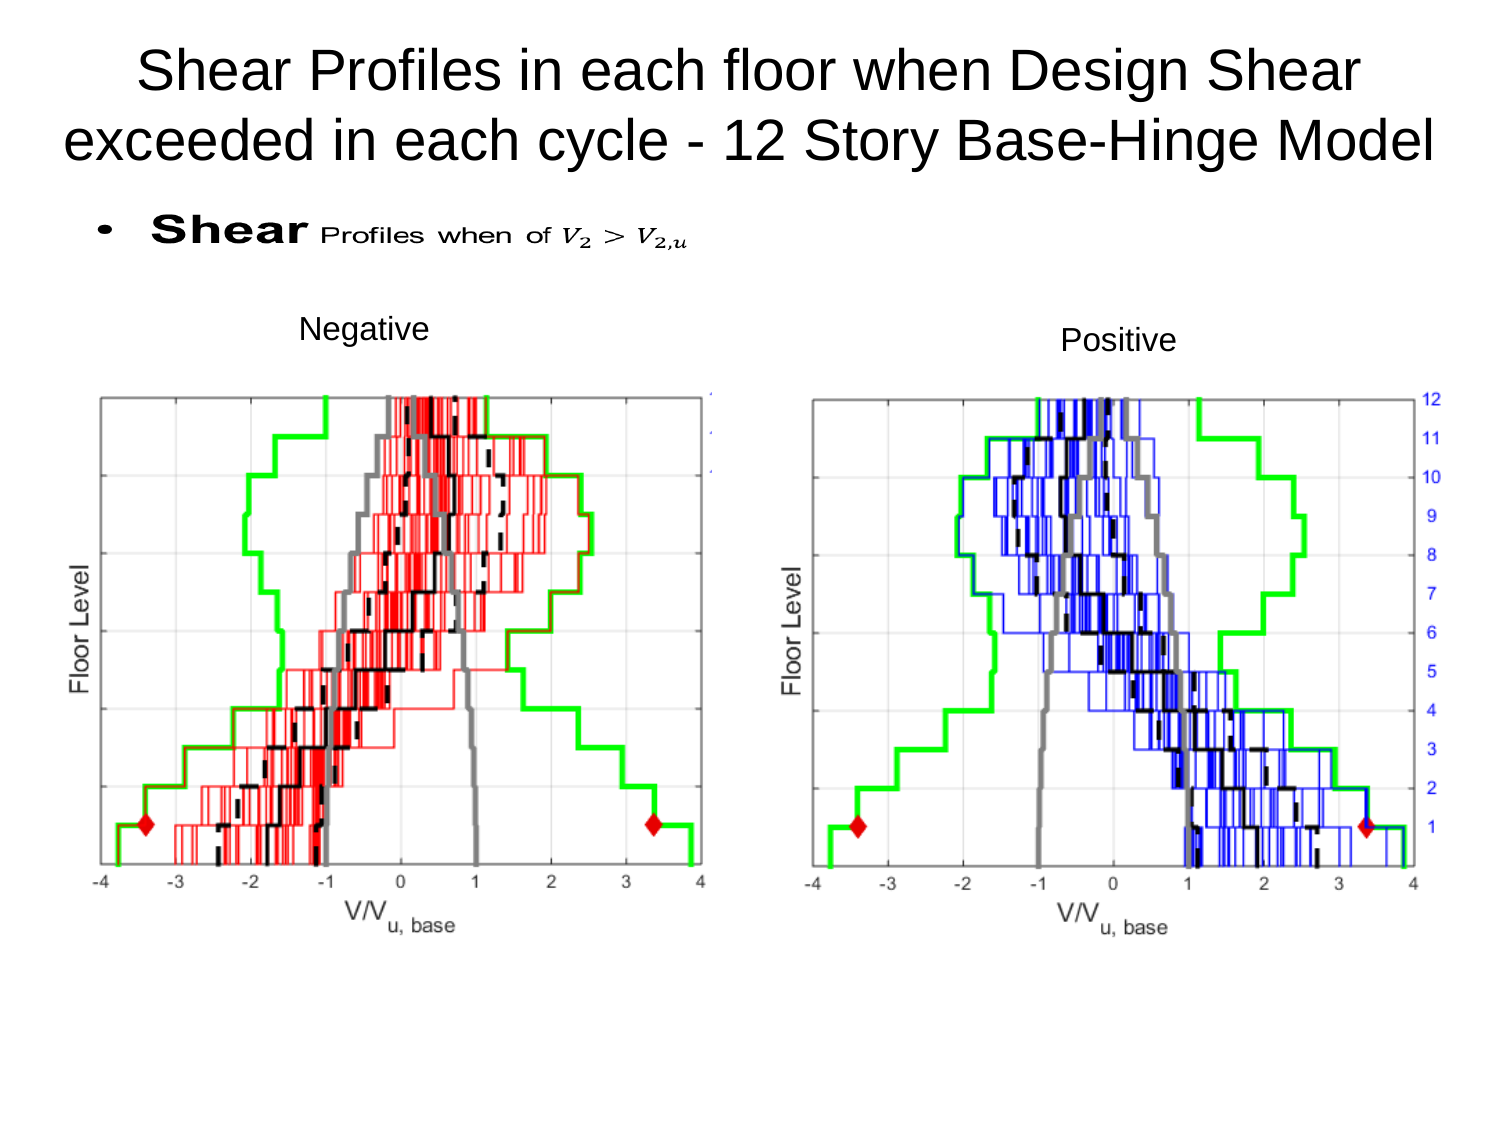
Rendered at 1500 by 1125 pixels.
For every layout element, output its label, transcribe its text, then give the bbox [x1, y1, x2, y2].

text_box Negative [283, 300, 445, 355]
list [62, 192, 1238, 275]
picture [0, 355, 1488, 940]
text_box Positive [1045, 311, 1238, 357]
title Shear Profiles in each floor when Design Shear exceeded in each cycle - 12 Story Base-Hinge Model [37, 12, 1463, 193]
